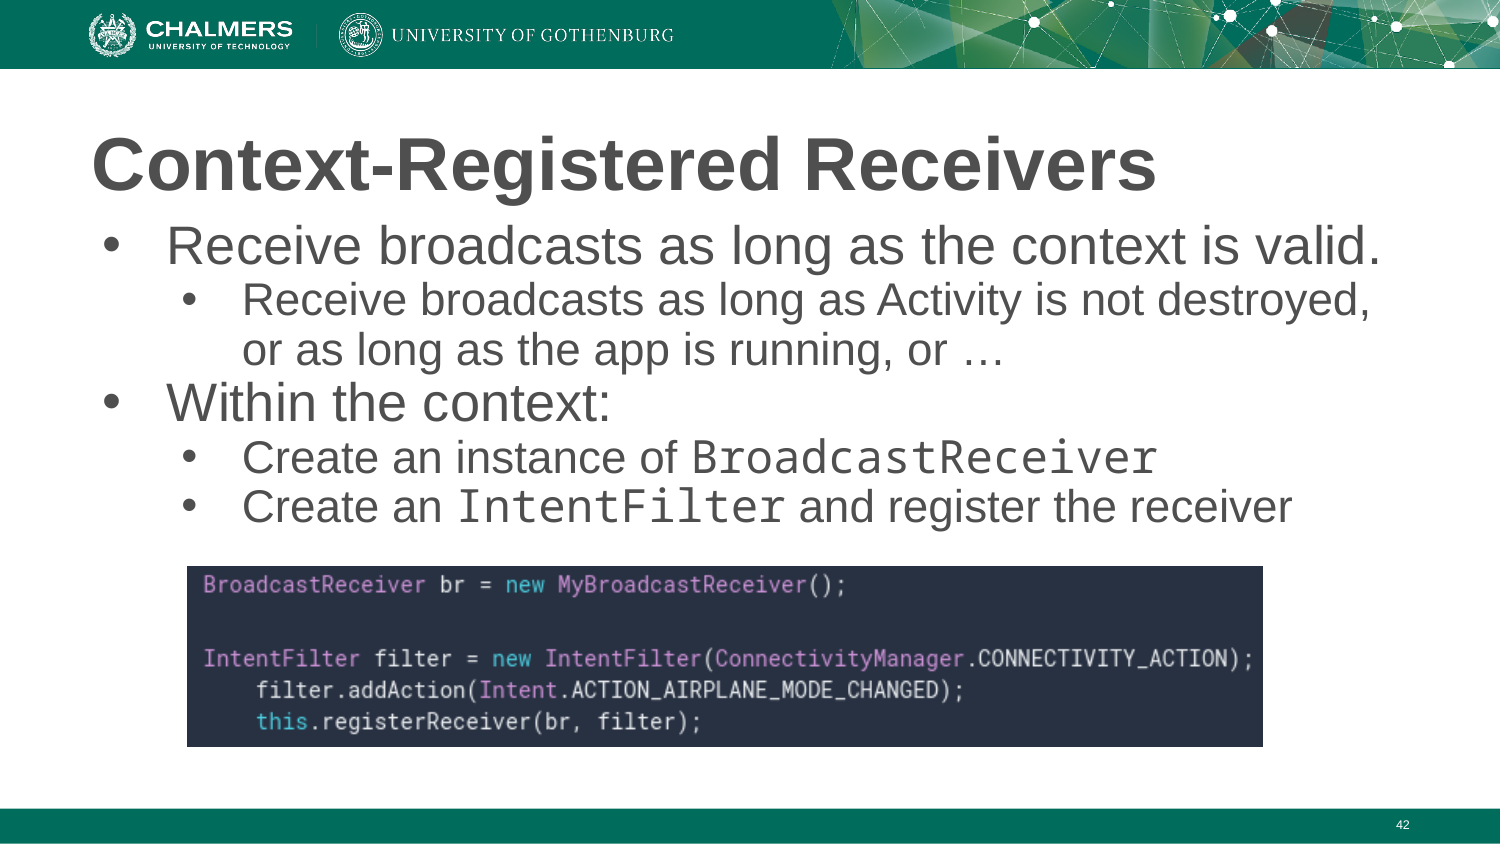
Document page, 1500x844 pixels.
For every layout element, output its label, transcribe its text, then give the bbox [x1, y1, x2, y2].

list Receive broadcasts as long as the context is valid. Receive broadcasts as long as Activity is not destroyed, or as long as the app is running, or … Within the context: Create an instance of BroadcastReceiver Create an IntentFilter and register the receiver [76, 210, 1425, 782]
picture [186, 566, 1263, 747]
title Context-Registered Receivers [76, 100, 1425, 210]
slide_number ‹#› [1074, 809, 1425, 844]
picture [64, 0, 696, 85]
picture [759, 0, 1500, 68]
